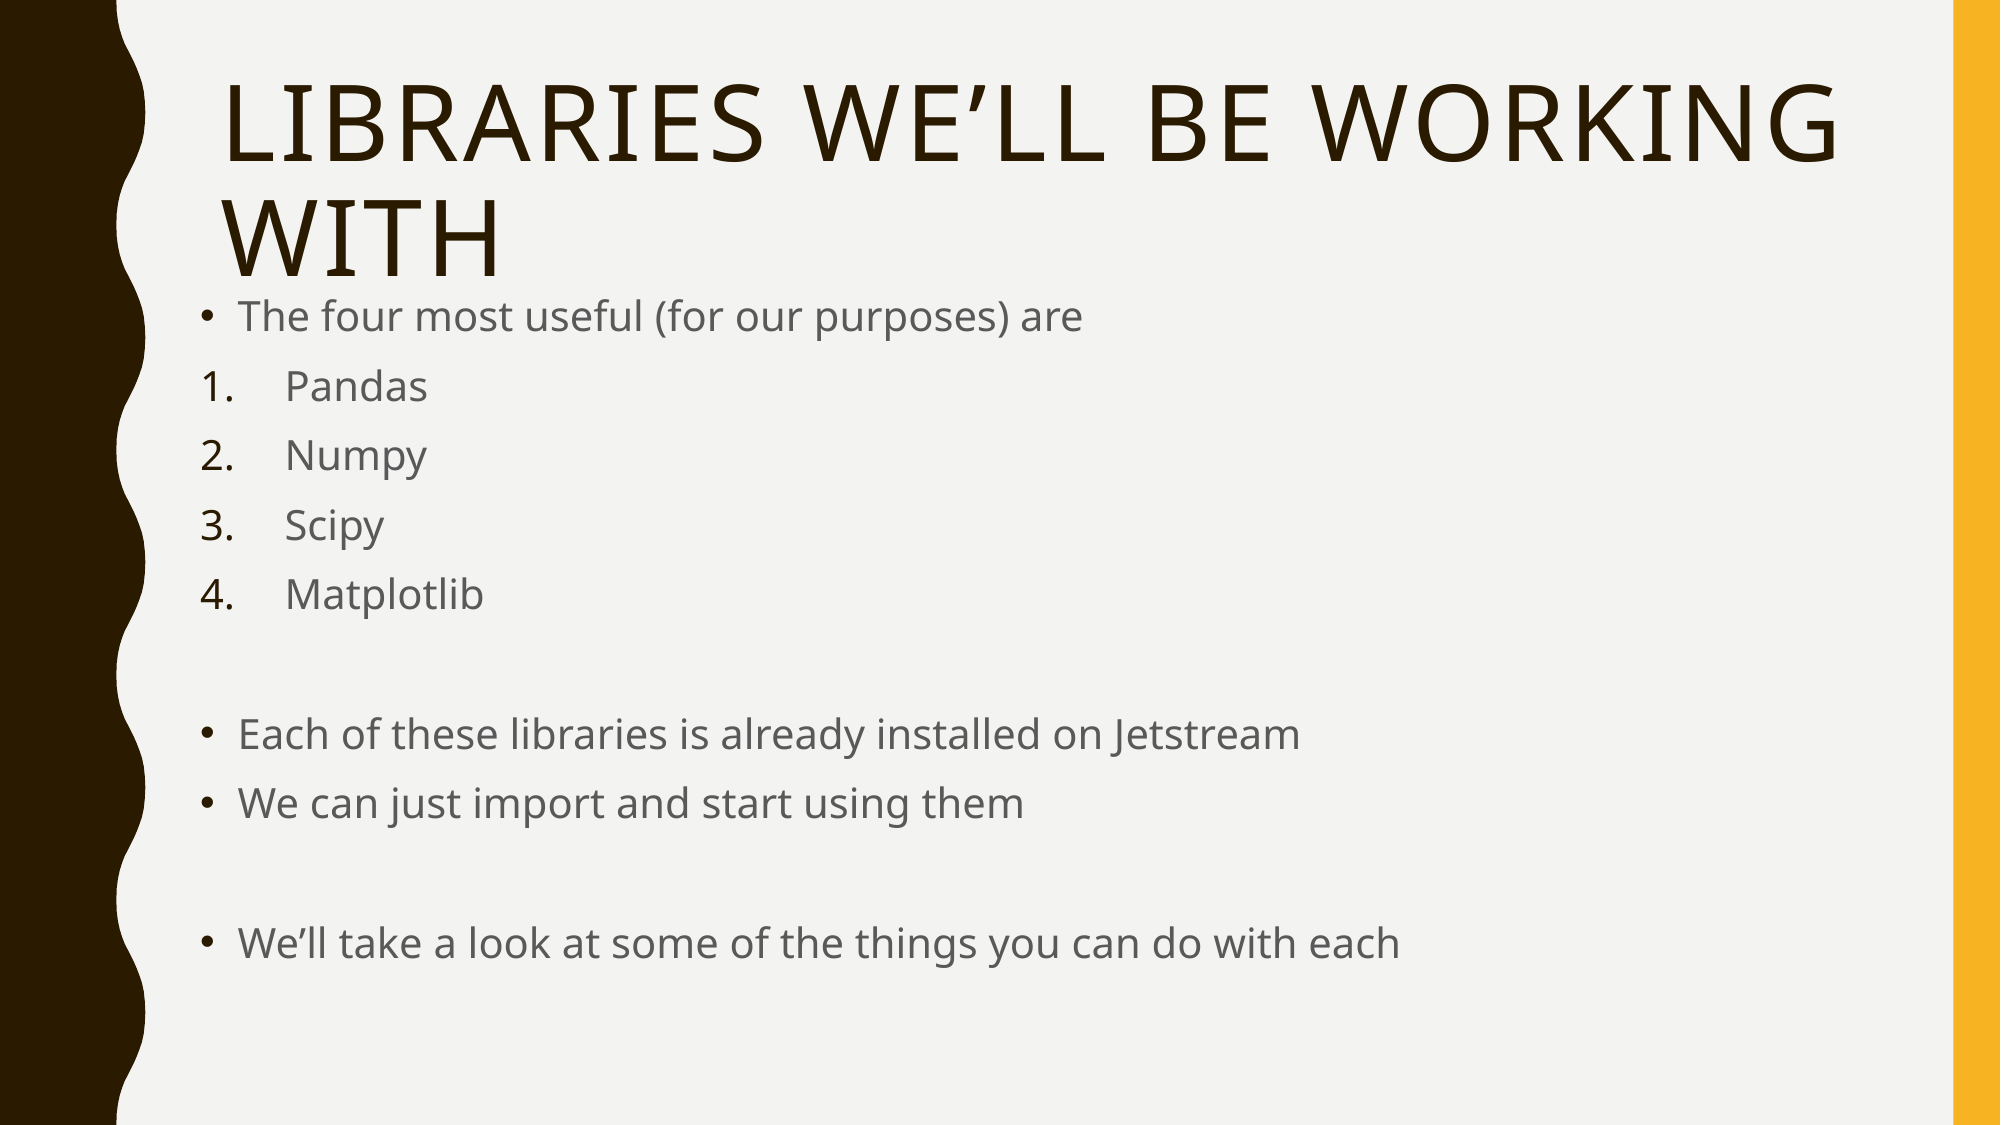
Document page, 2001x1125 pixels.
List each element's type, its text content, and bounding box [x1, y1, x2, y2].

title Libraries We’ll Be Working With [205, 62, 1875, 277]
list The four most useful (for our purposes) are Pandas Numpy Scipy Matplotlib Each of these libraries is already installed on Jetstream We can just import and start using them We’ll take a look at some of the things you can do with each [185, 277, 1950, 1071]
